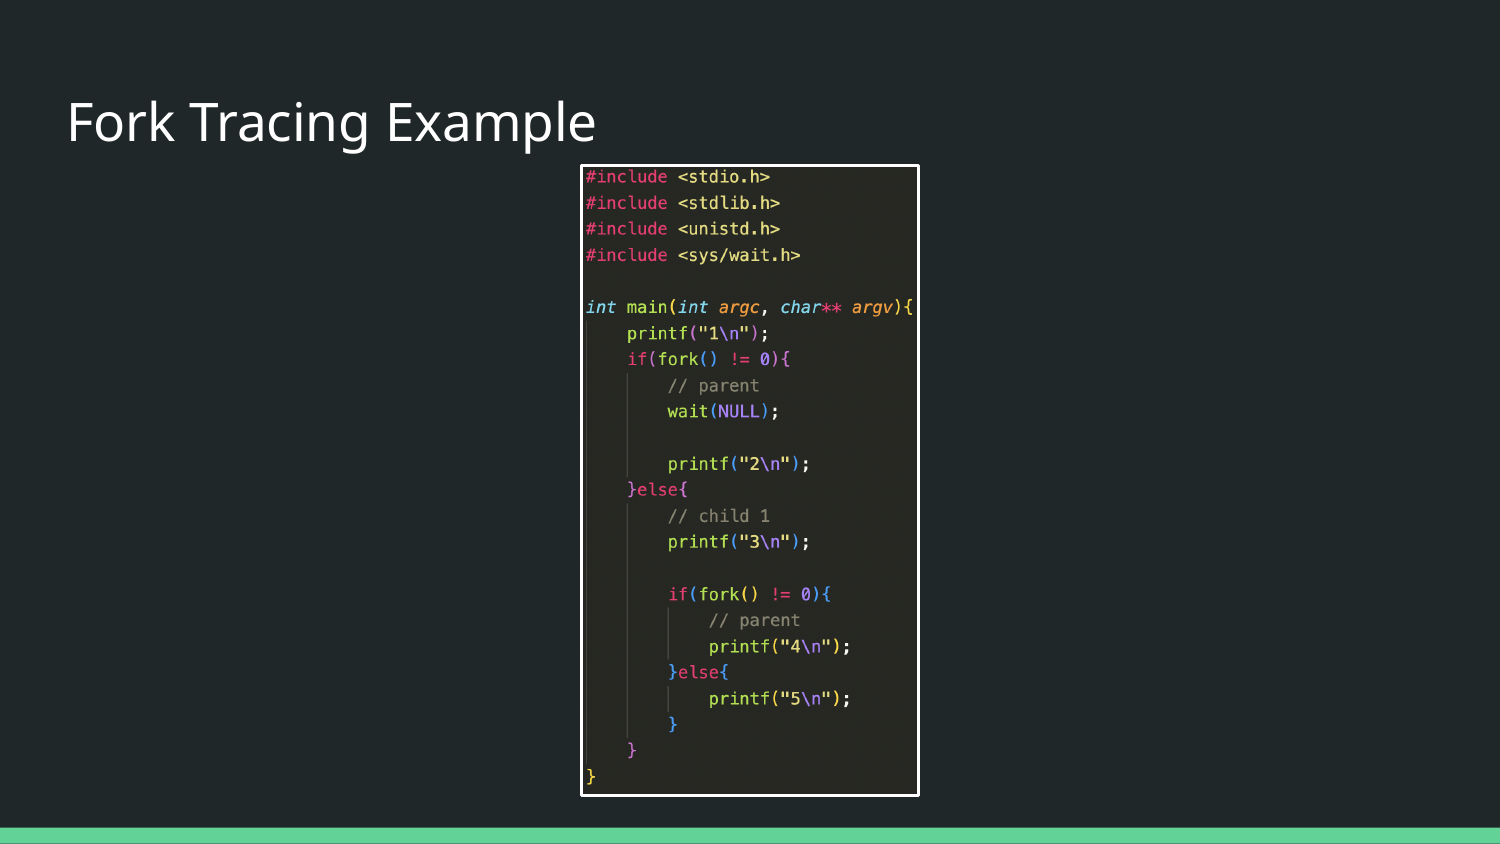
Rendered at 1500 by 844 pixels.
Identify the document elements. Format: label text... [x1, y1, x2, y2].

title Fork Tracing Example [51, 72, 1449, 167]
picture [582, 166, 918, 794]
